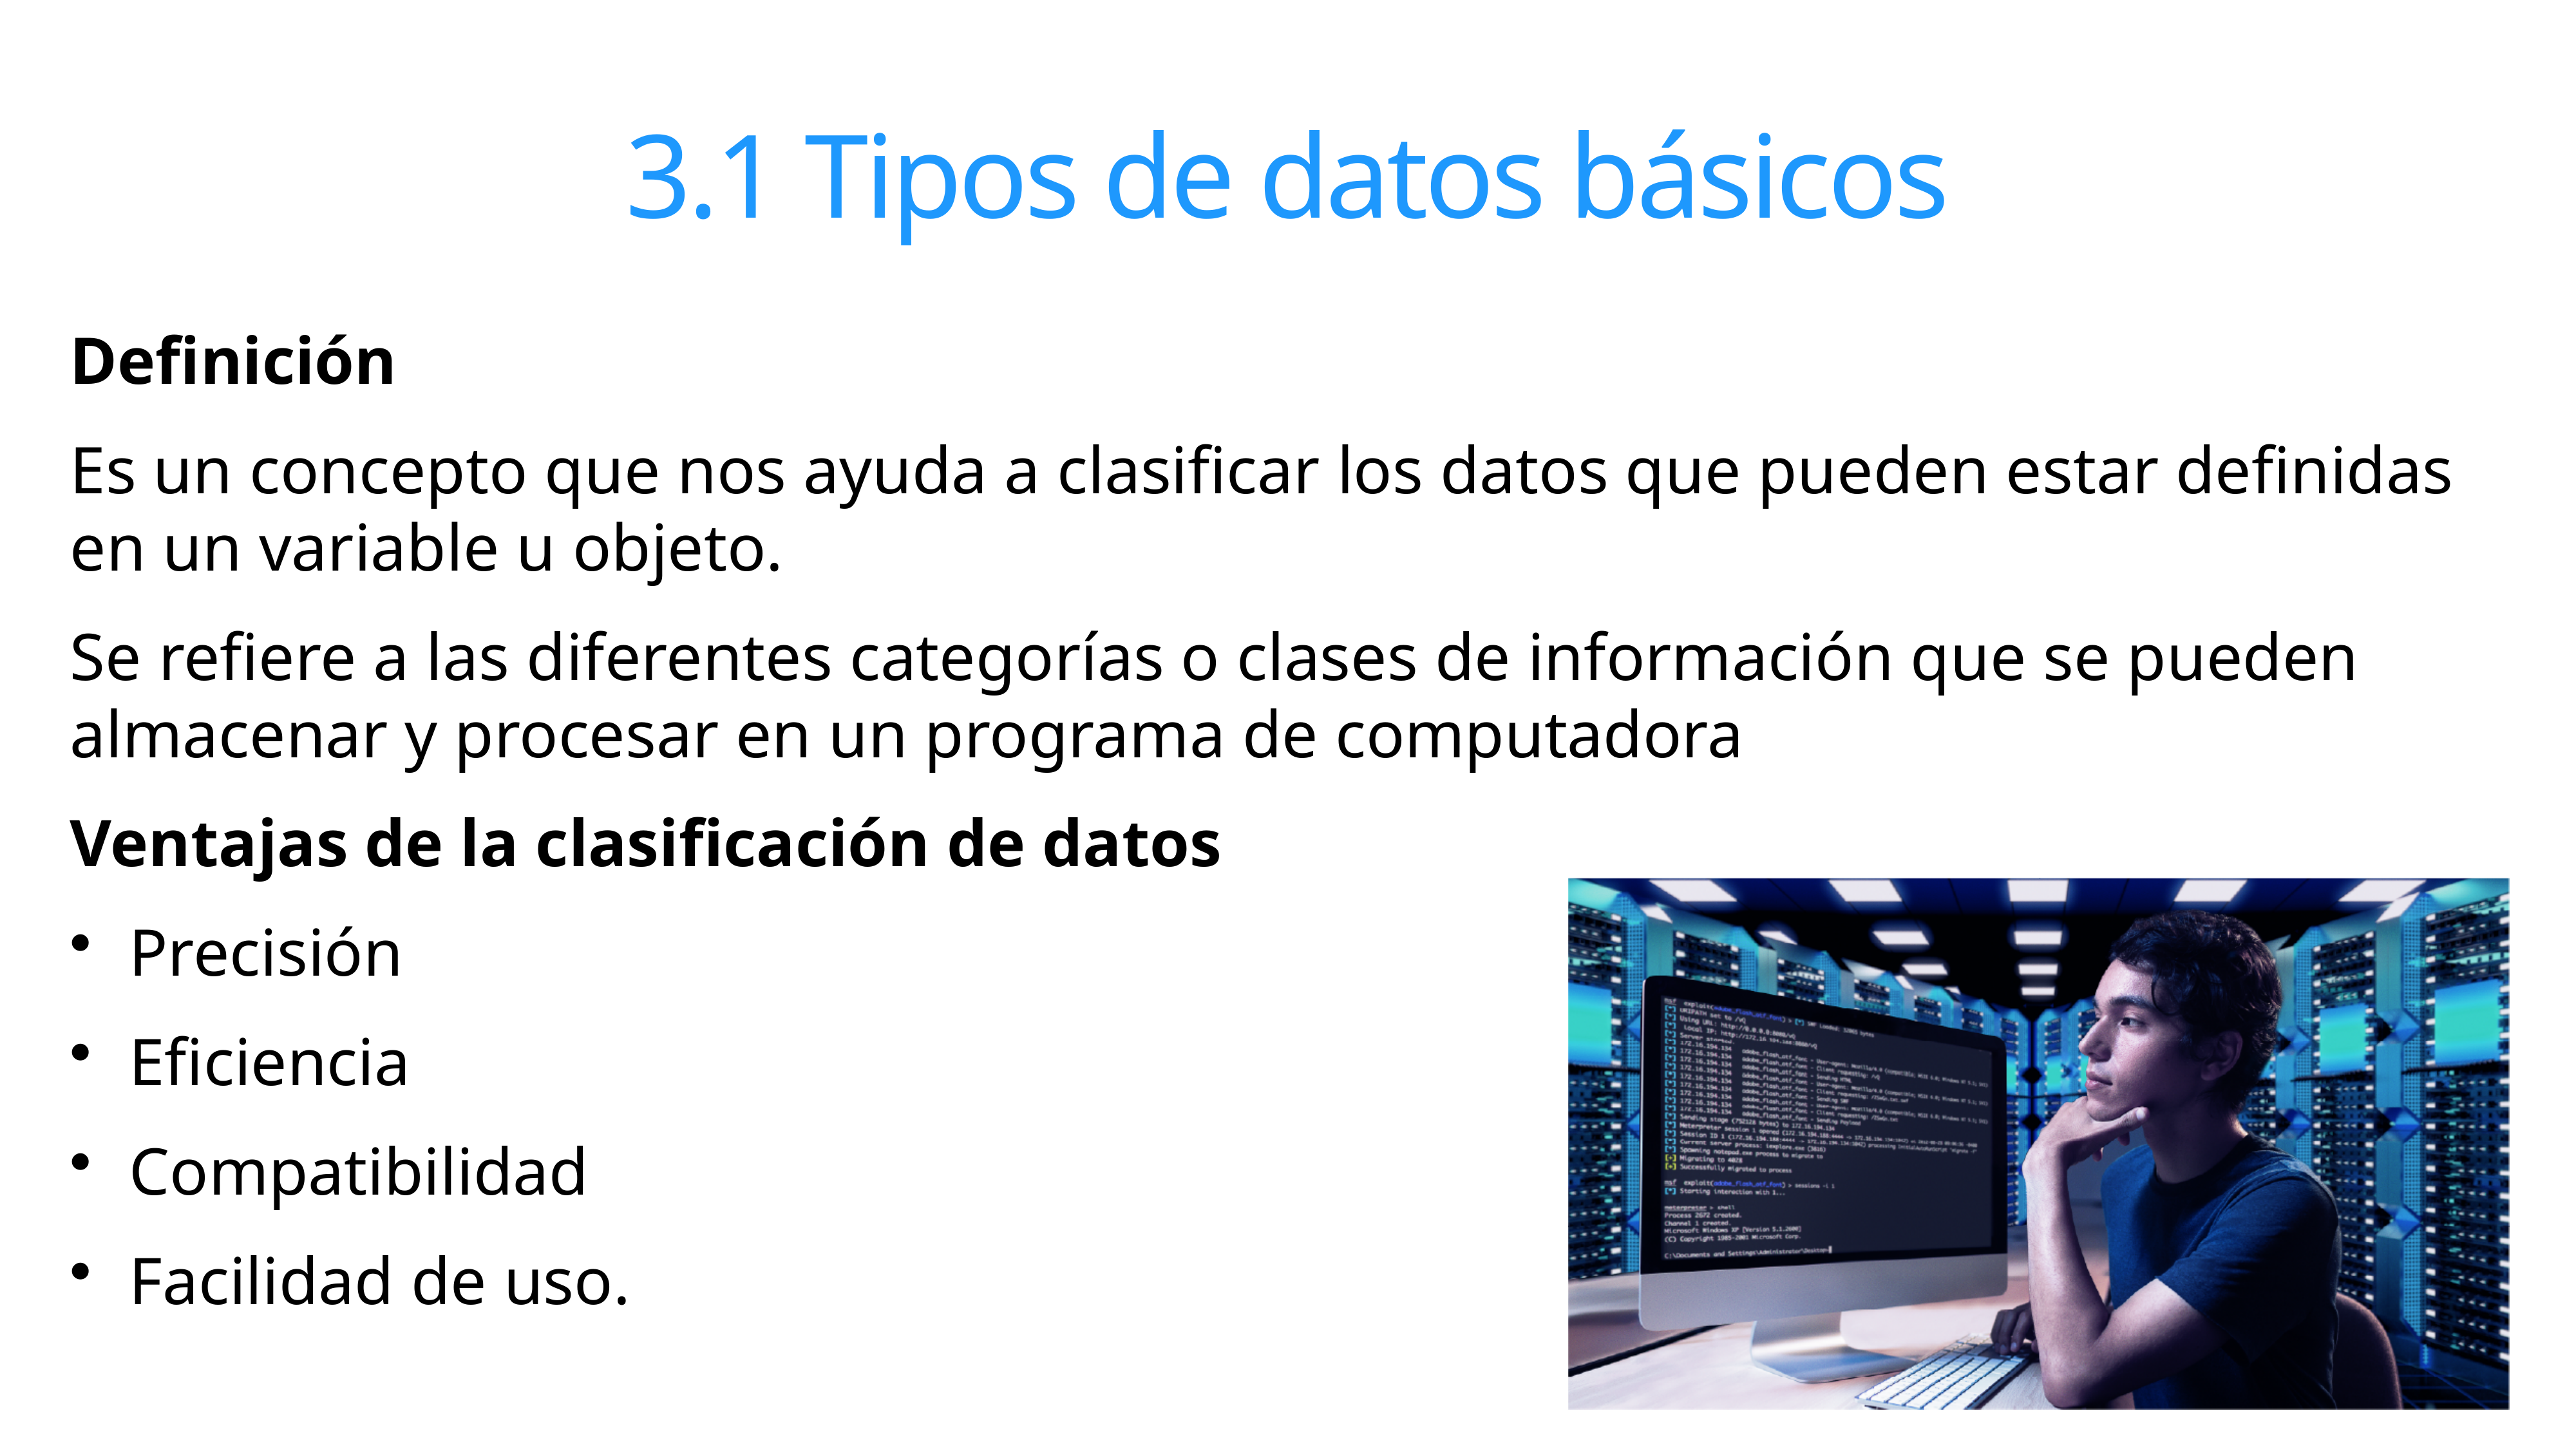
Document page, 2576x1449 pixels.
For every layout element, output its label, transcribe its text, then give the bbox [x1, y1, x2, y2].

title 3.1 Tipos de datos básicos [169, 83, 2407, 249]
picture [1567, 878, 2510, 1410]
text_box Definición Es un concepto que nos ayuda a clasificar los datos que pueden estar definidas en un variable u objeto. Se refiere a las diferentes categorías o clases de información que se pueden almacenar y procesar en un programa de computadora Ventajas de la clasificación de datos Precisión Eficiencia Compatibilidad Facilidad de uso. [64, 314, 2512, 1323]
